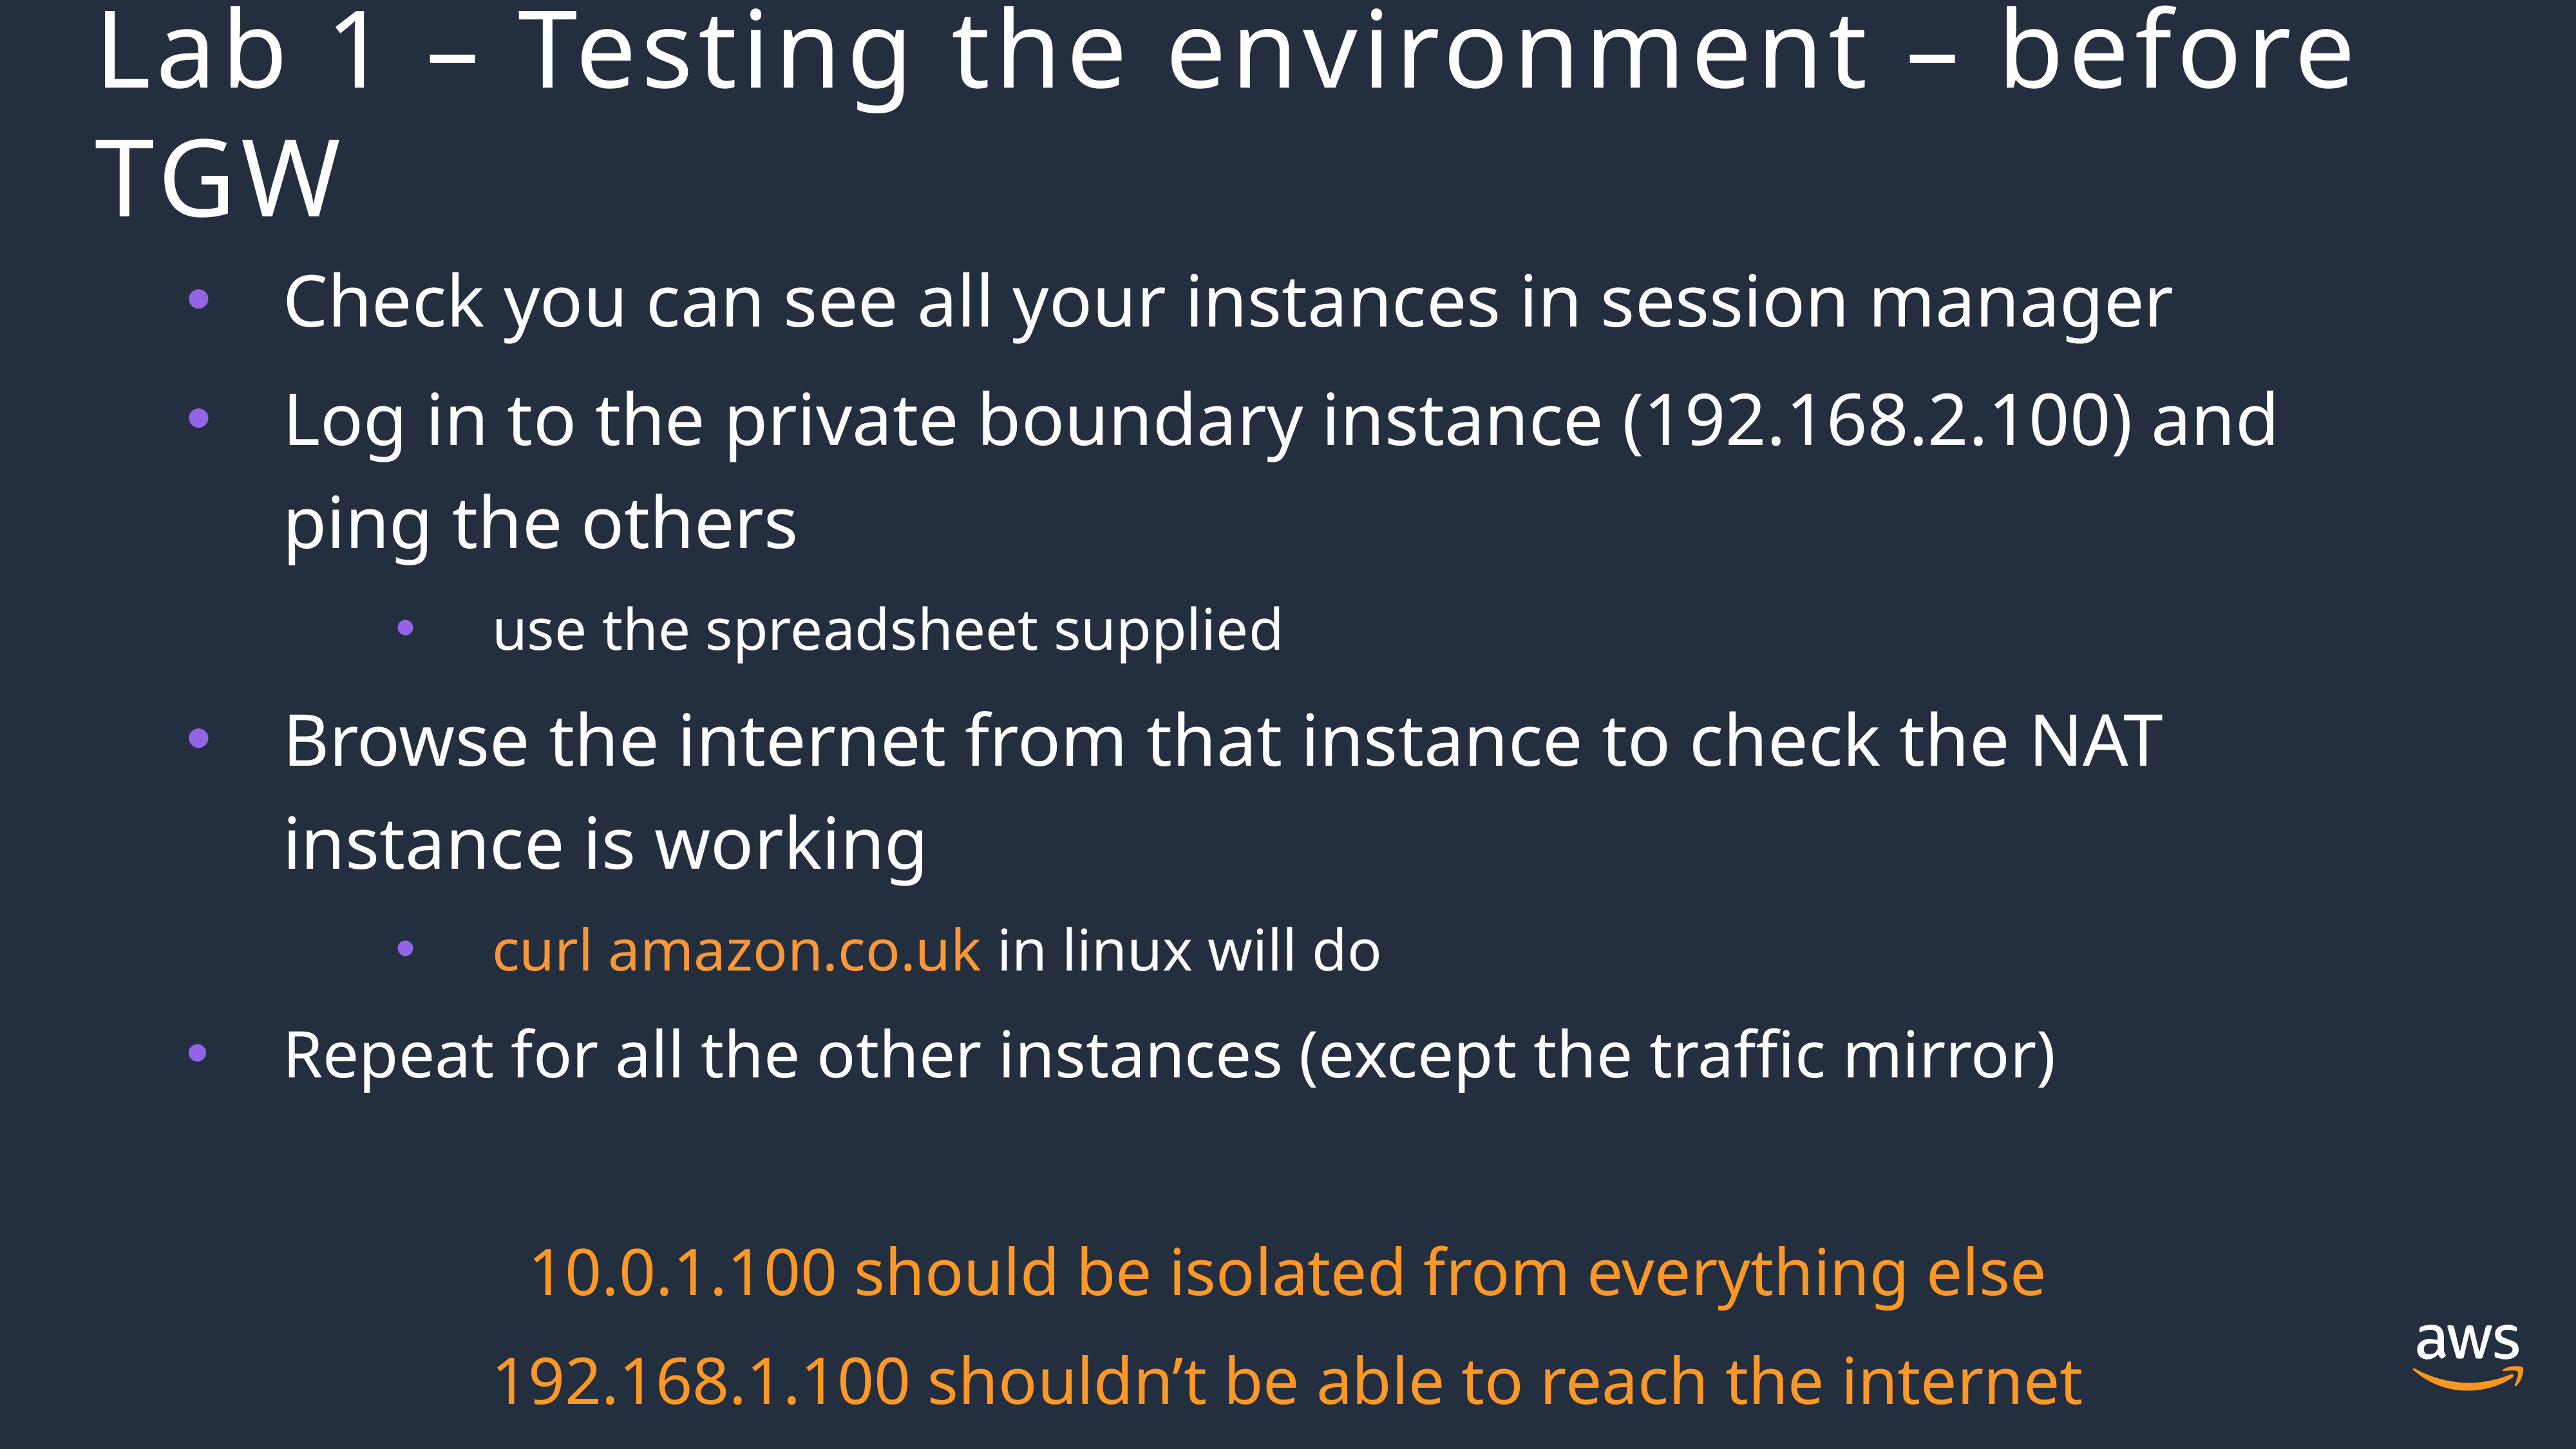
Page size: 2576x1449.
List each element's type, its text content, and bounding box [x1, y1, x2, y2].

title Lab 1 – Testing the environment – before TGW [94, 32, 2576, 187]
list Check you can see all your instances in session manager Log in to the private boundary instance (192.168.2.100) and ping the others use the spreadsheet supplied Browse the internet from that instance to check the NAT instance is working curl amazon.co.uk in linux will do Repeat for all the other instances (except the traffic mirror) 10.0.1.100 should be isolated from everything else 192.168.1.100 shouldn’t be able to reach the internet [185, 237, 2391, 1163]
